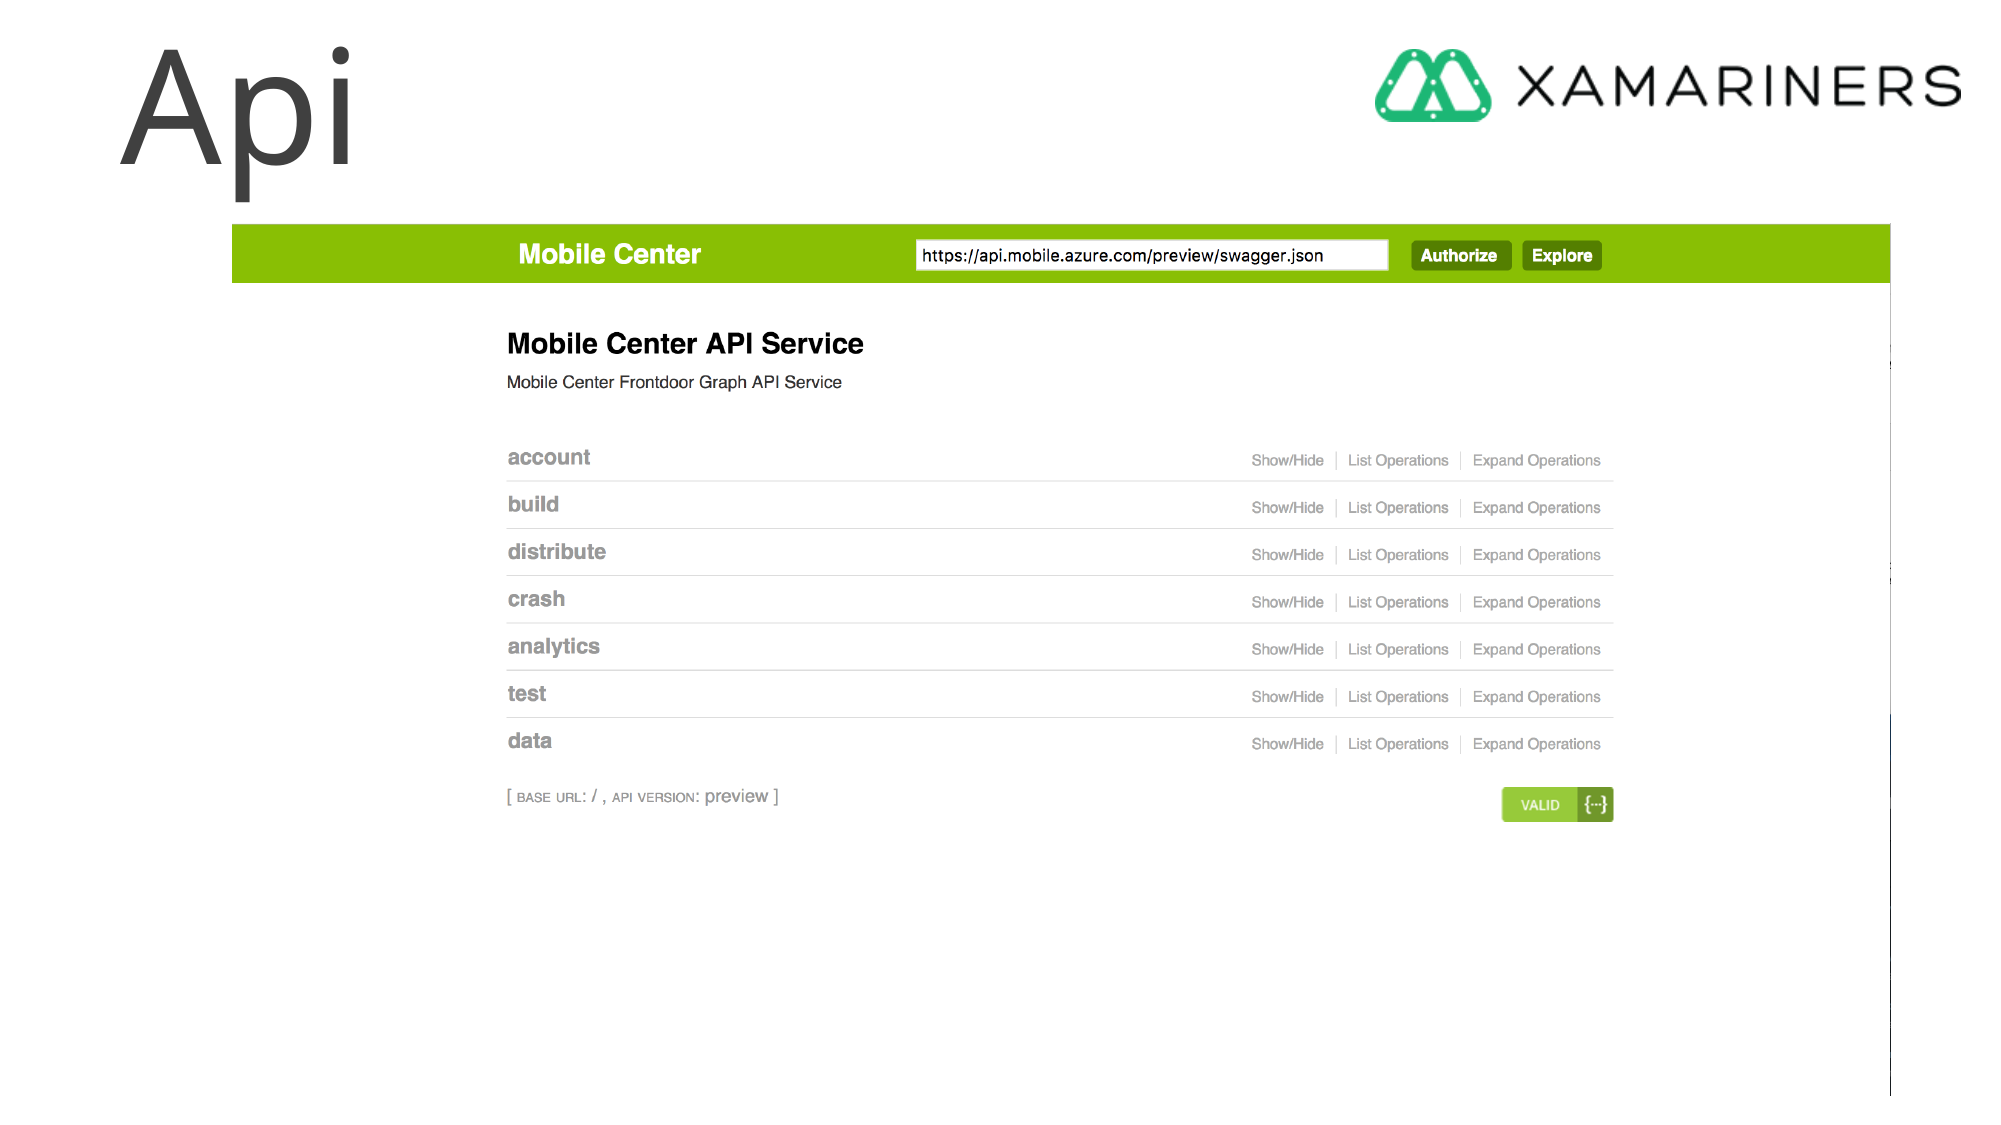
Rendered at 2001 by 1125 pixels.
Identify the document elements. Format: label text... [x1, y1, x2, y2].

picture [1375, 49, 1961, 123]
picture [232, 222, 1891, 1096]
text_box Api [91, 49, 1785, 185]
